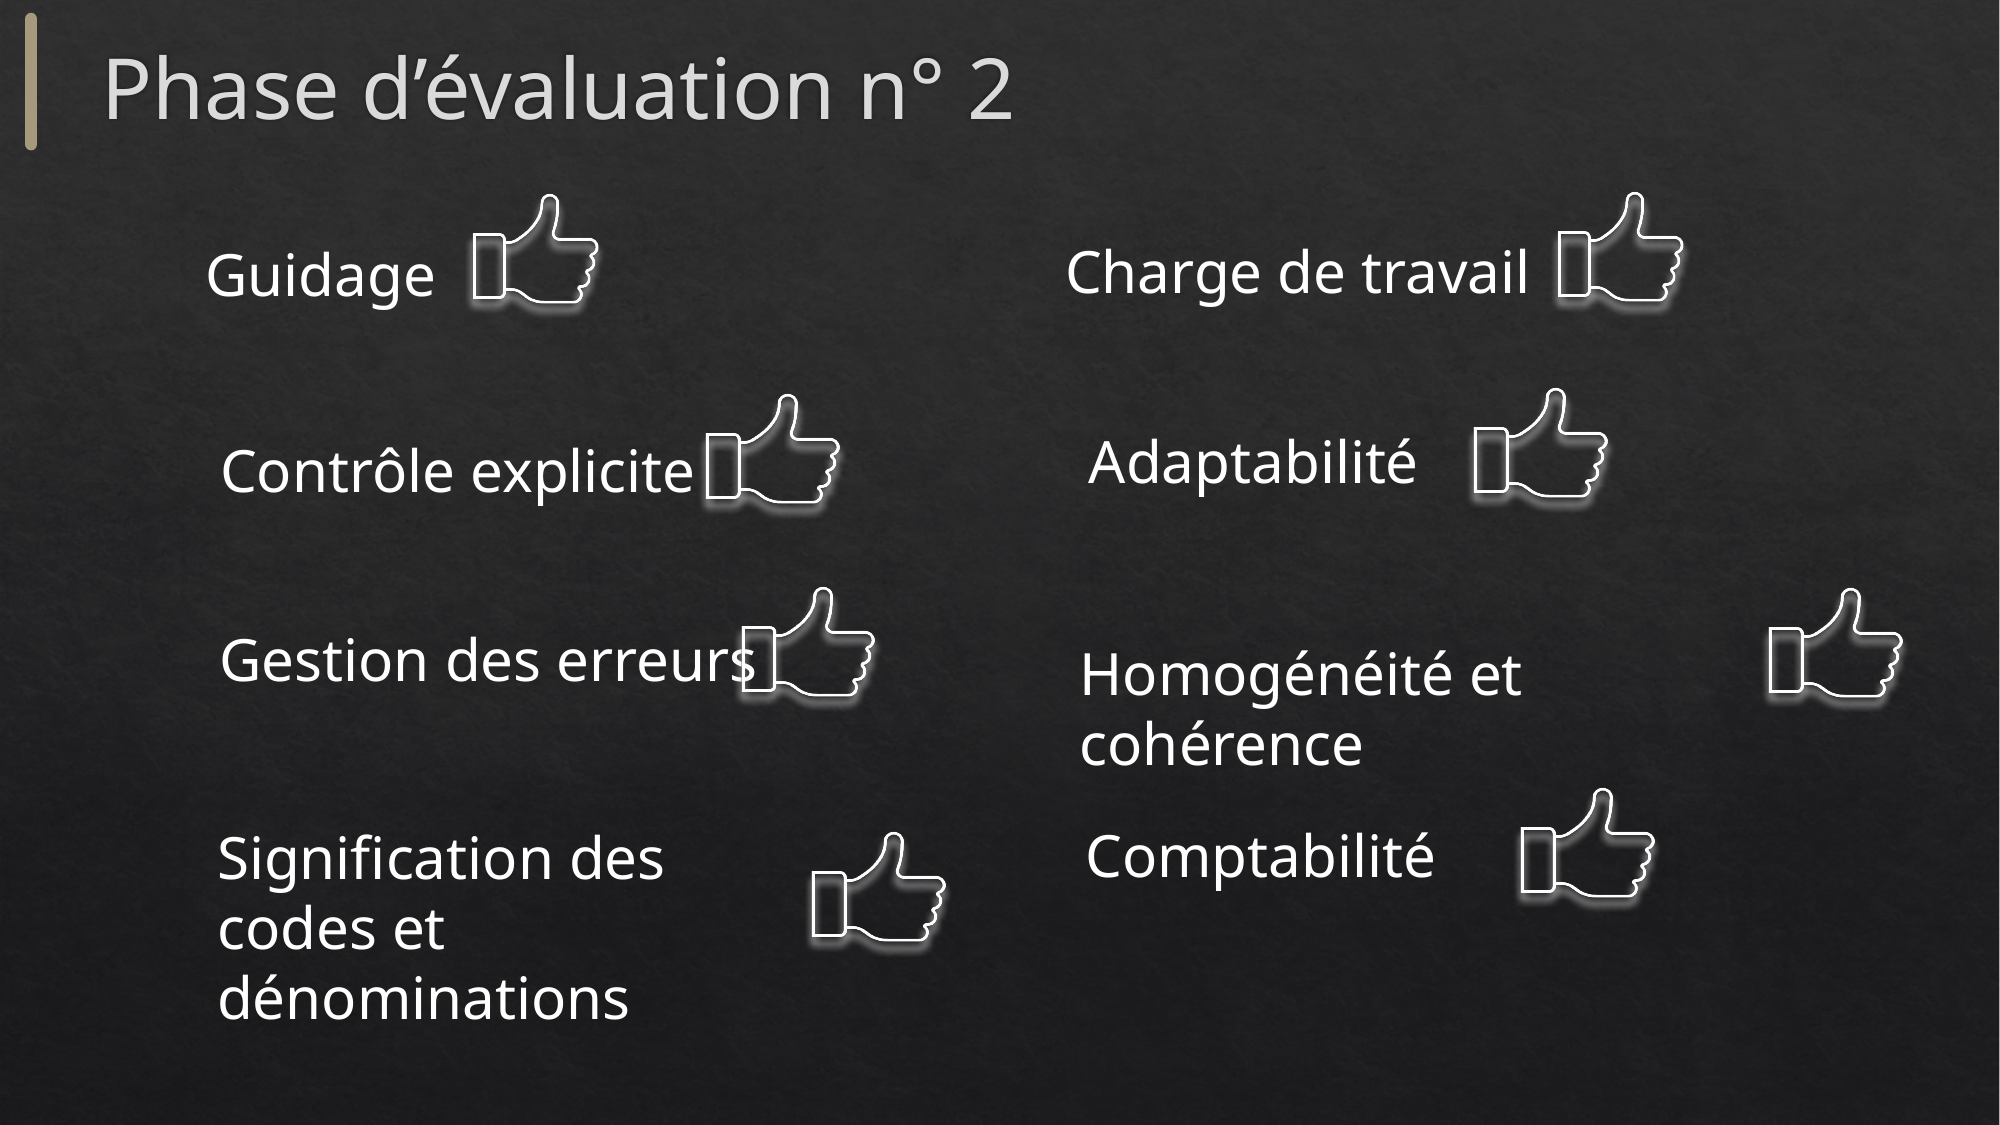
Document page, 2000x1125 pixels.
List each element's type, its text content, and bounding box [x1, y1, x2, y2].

text_box Guidage [31, 230, 452, 316]
picture [1545, 171, 1696, 322]
text_box Contrôle explicite [205, 426, 684, 512]
picture [692, 373, 854, 525]
text_box Comptabilité [1070, 811, 1499, 897]
picture [1460, 367, 1622, 518]
picture [1755, 567, 1916, 718]
text_box Homogénéité et cohérence [1065, 629, 1821, 785]
title Phase d’évaluation n° 2 [6, 0, 1112, 145]
text_box Signification des codes et dénominations [202, 814, 853, 1039]
picture [798, 811, 959, 962]
picture [1507, 766, 1668, 918]
text_box Charge de travail [1008, 227, 1537, 313]
text_box Adaptabilité [999, 417, 1452, 503]
picture [727, 565, 889, 717]
picture [459, 172, 611, 324]
text_box Gestion des erreurs [204, 615, 719, 701]
